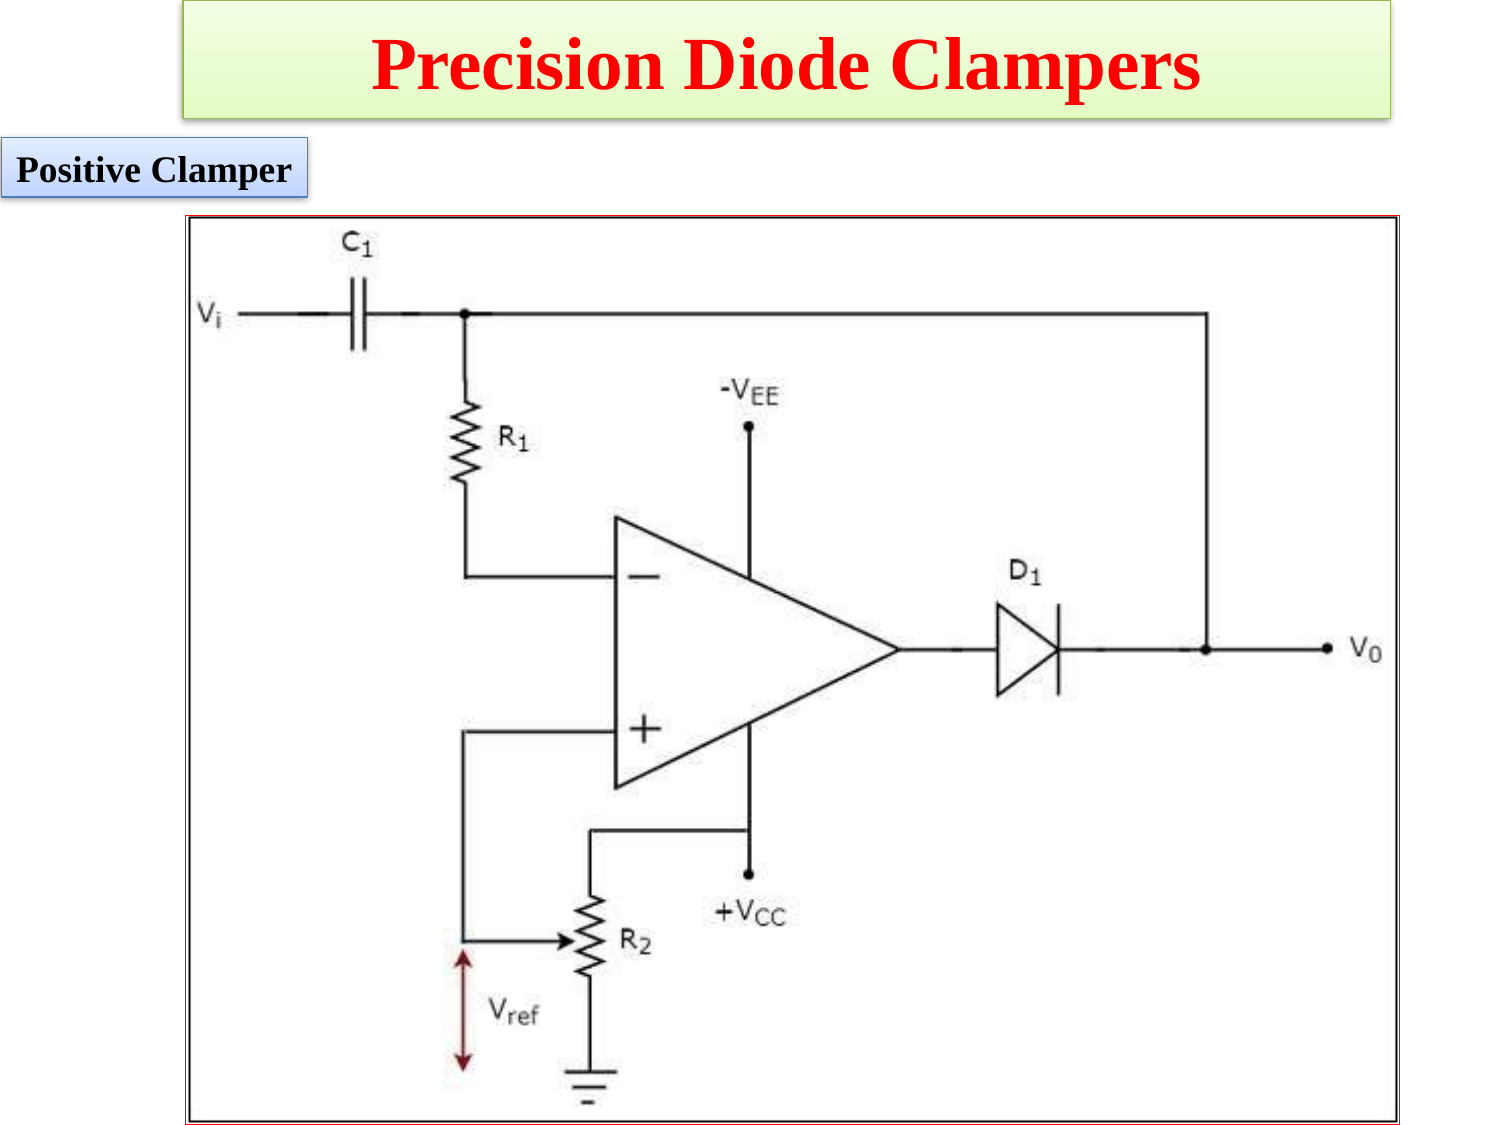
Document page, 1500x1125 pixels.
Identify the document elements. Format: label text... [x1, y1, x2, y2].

text_box Precision Diode Clampers [182, 0, 1391, 119]
text_box Positive Clamper [1, 137, 308, 198]
picture [184, 215, 1401, 1125]
